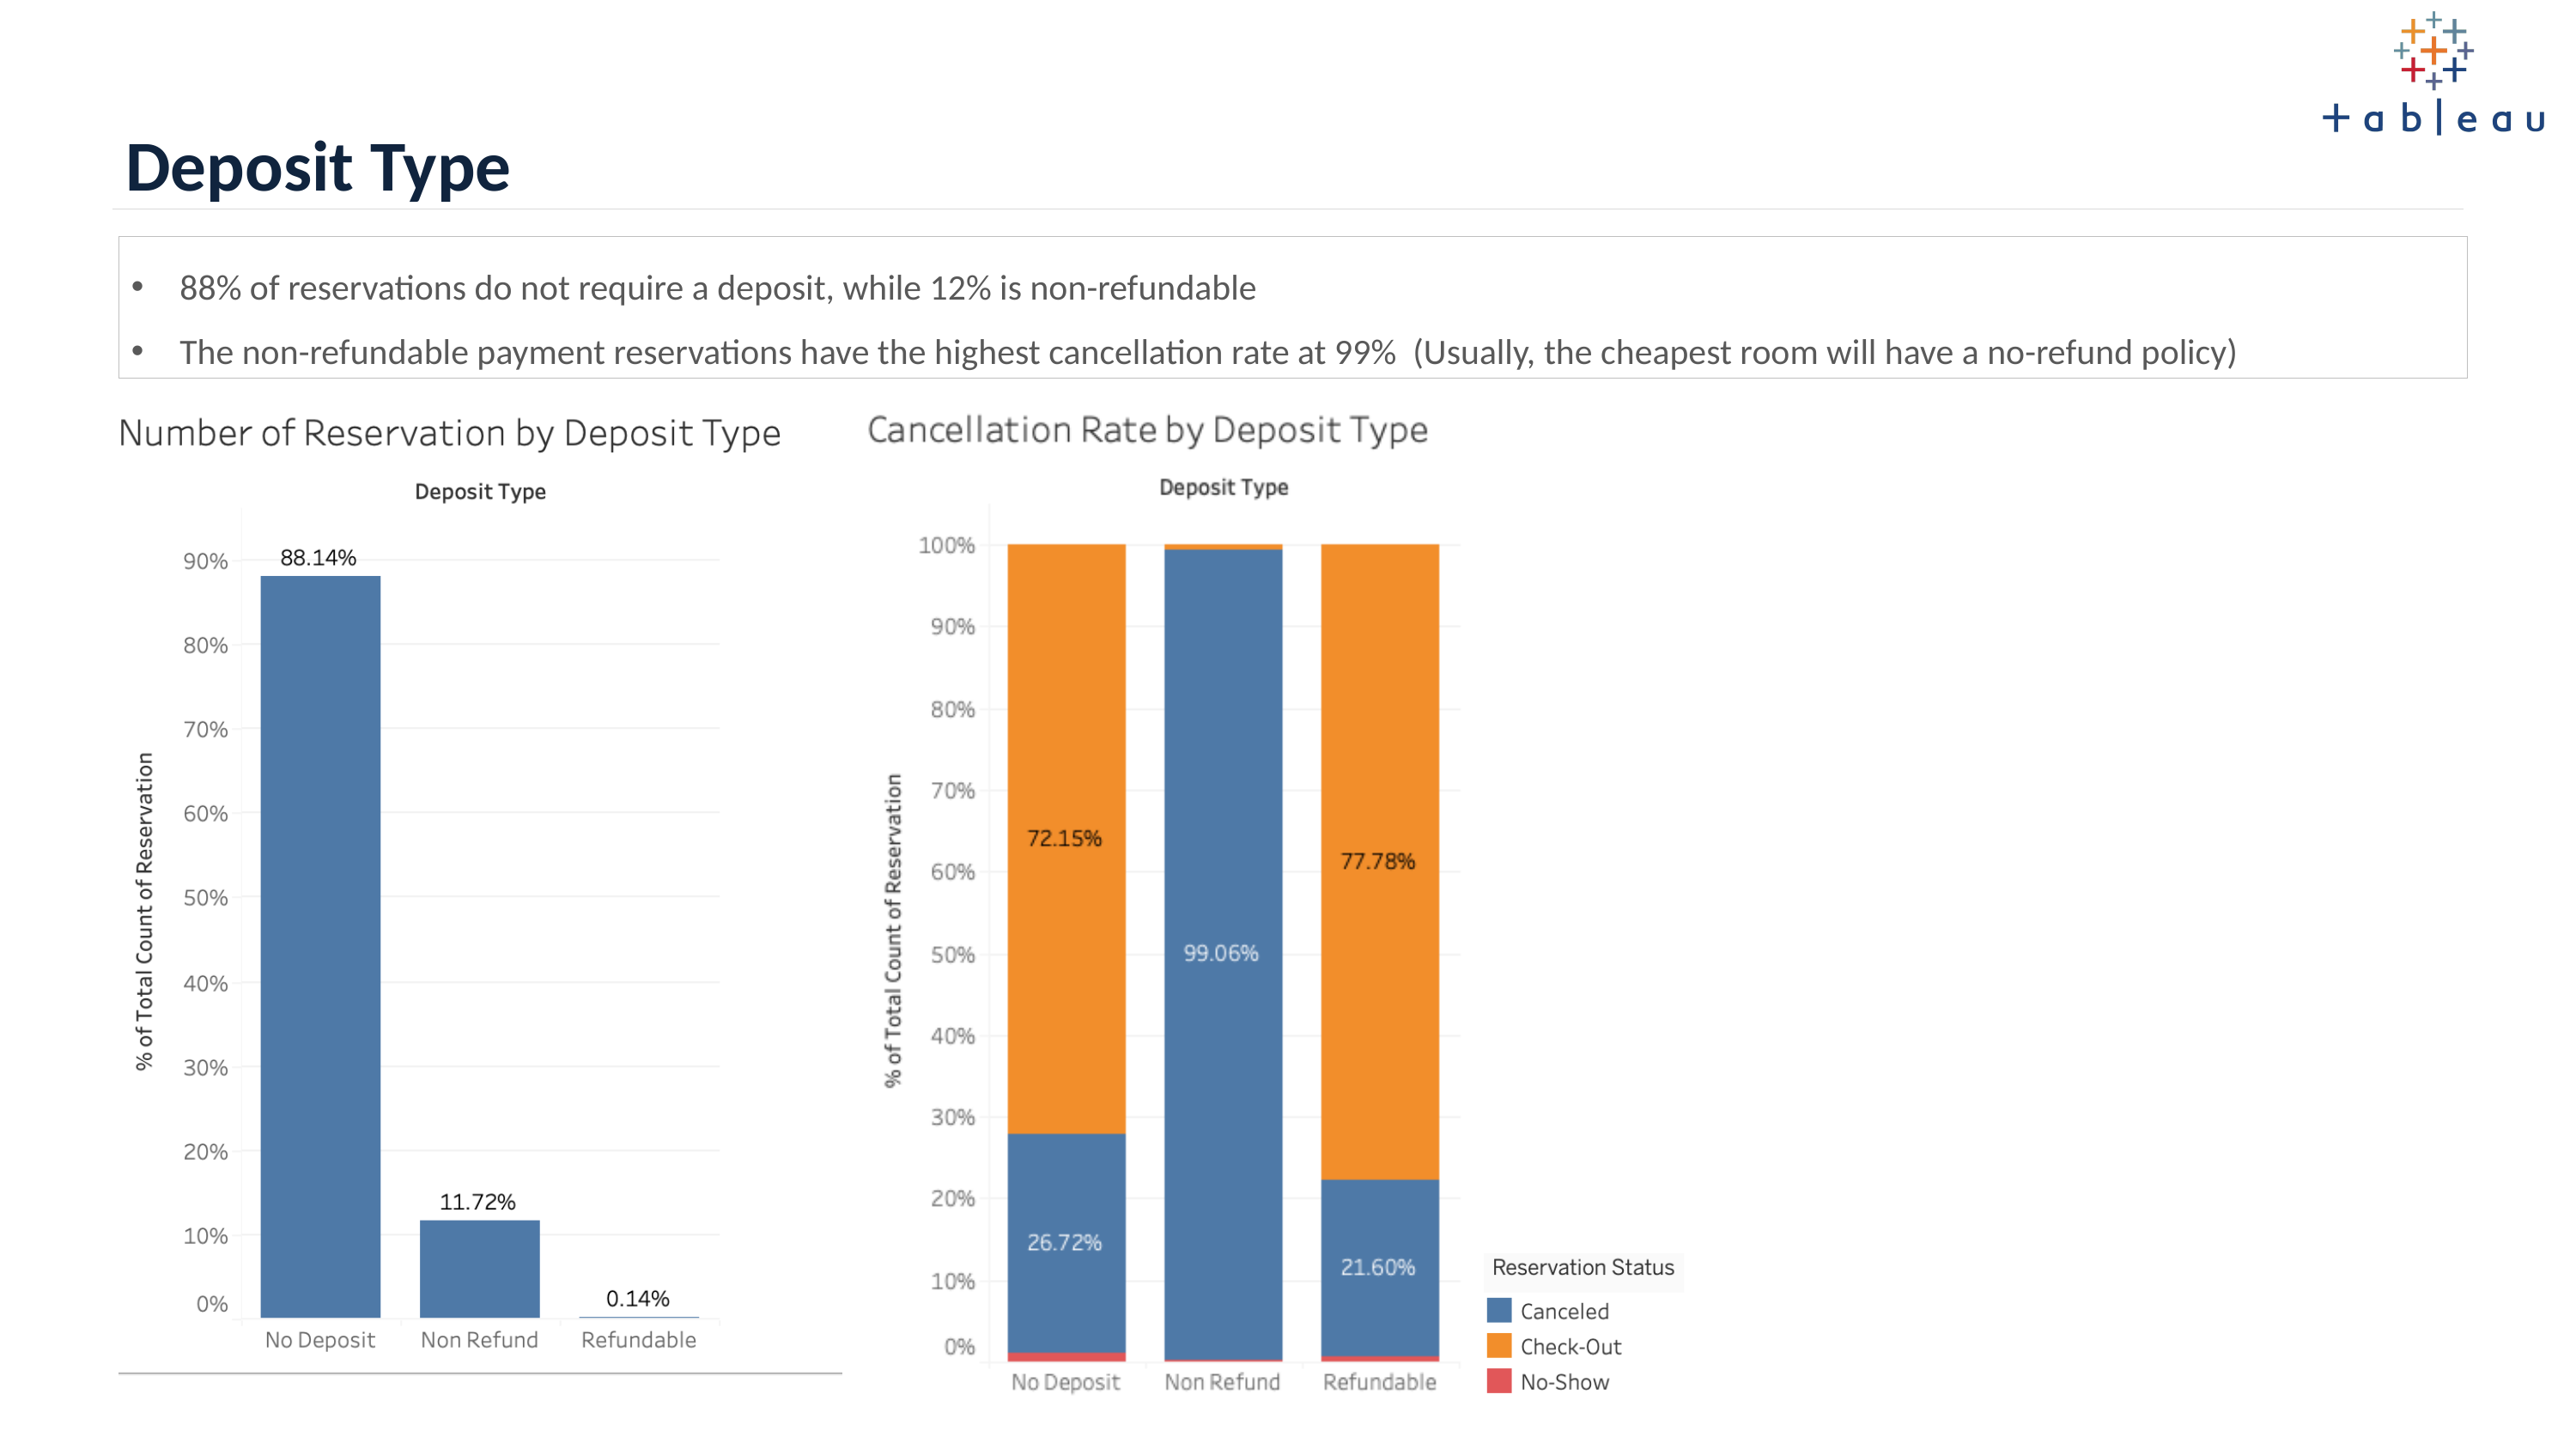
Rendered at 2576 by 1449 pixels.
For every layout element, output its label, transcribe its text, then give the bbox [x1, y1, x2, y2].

picture [2321, 9, 2548, 137]
picture [862, 402, 1685, 1404]
picture [118, 409, 843, 1376]
text_box Deposit Type [112, 112, 2072, 209]
text_box 88% of reservations do not require a deposit, while 12% is non-refundable The non-refundable payment reservations have the highest cancellation rate at 99% (Usually, the cheapest room will have a no-refund policy) [118, 236, 2468, 379]
